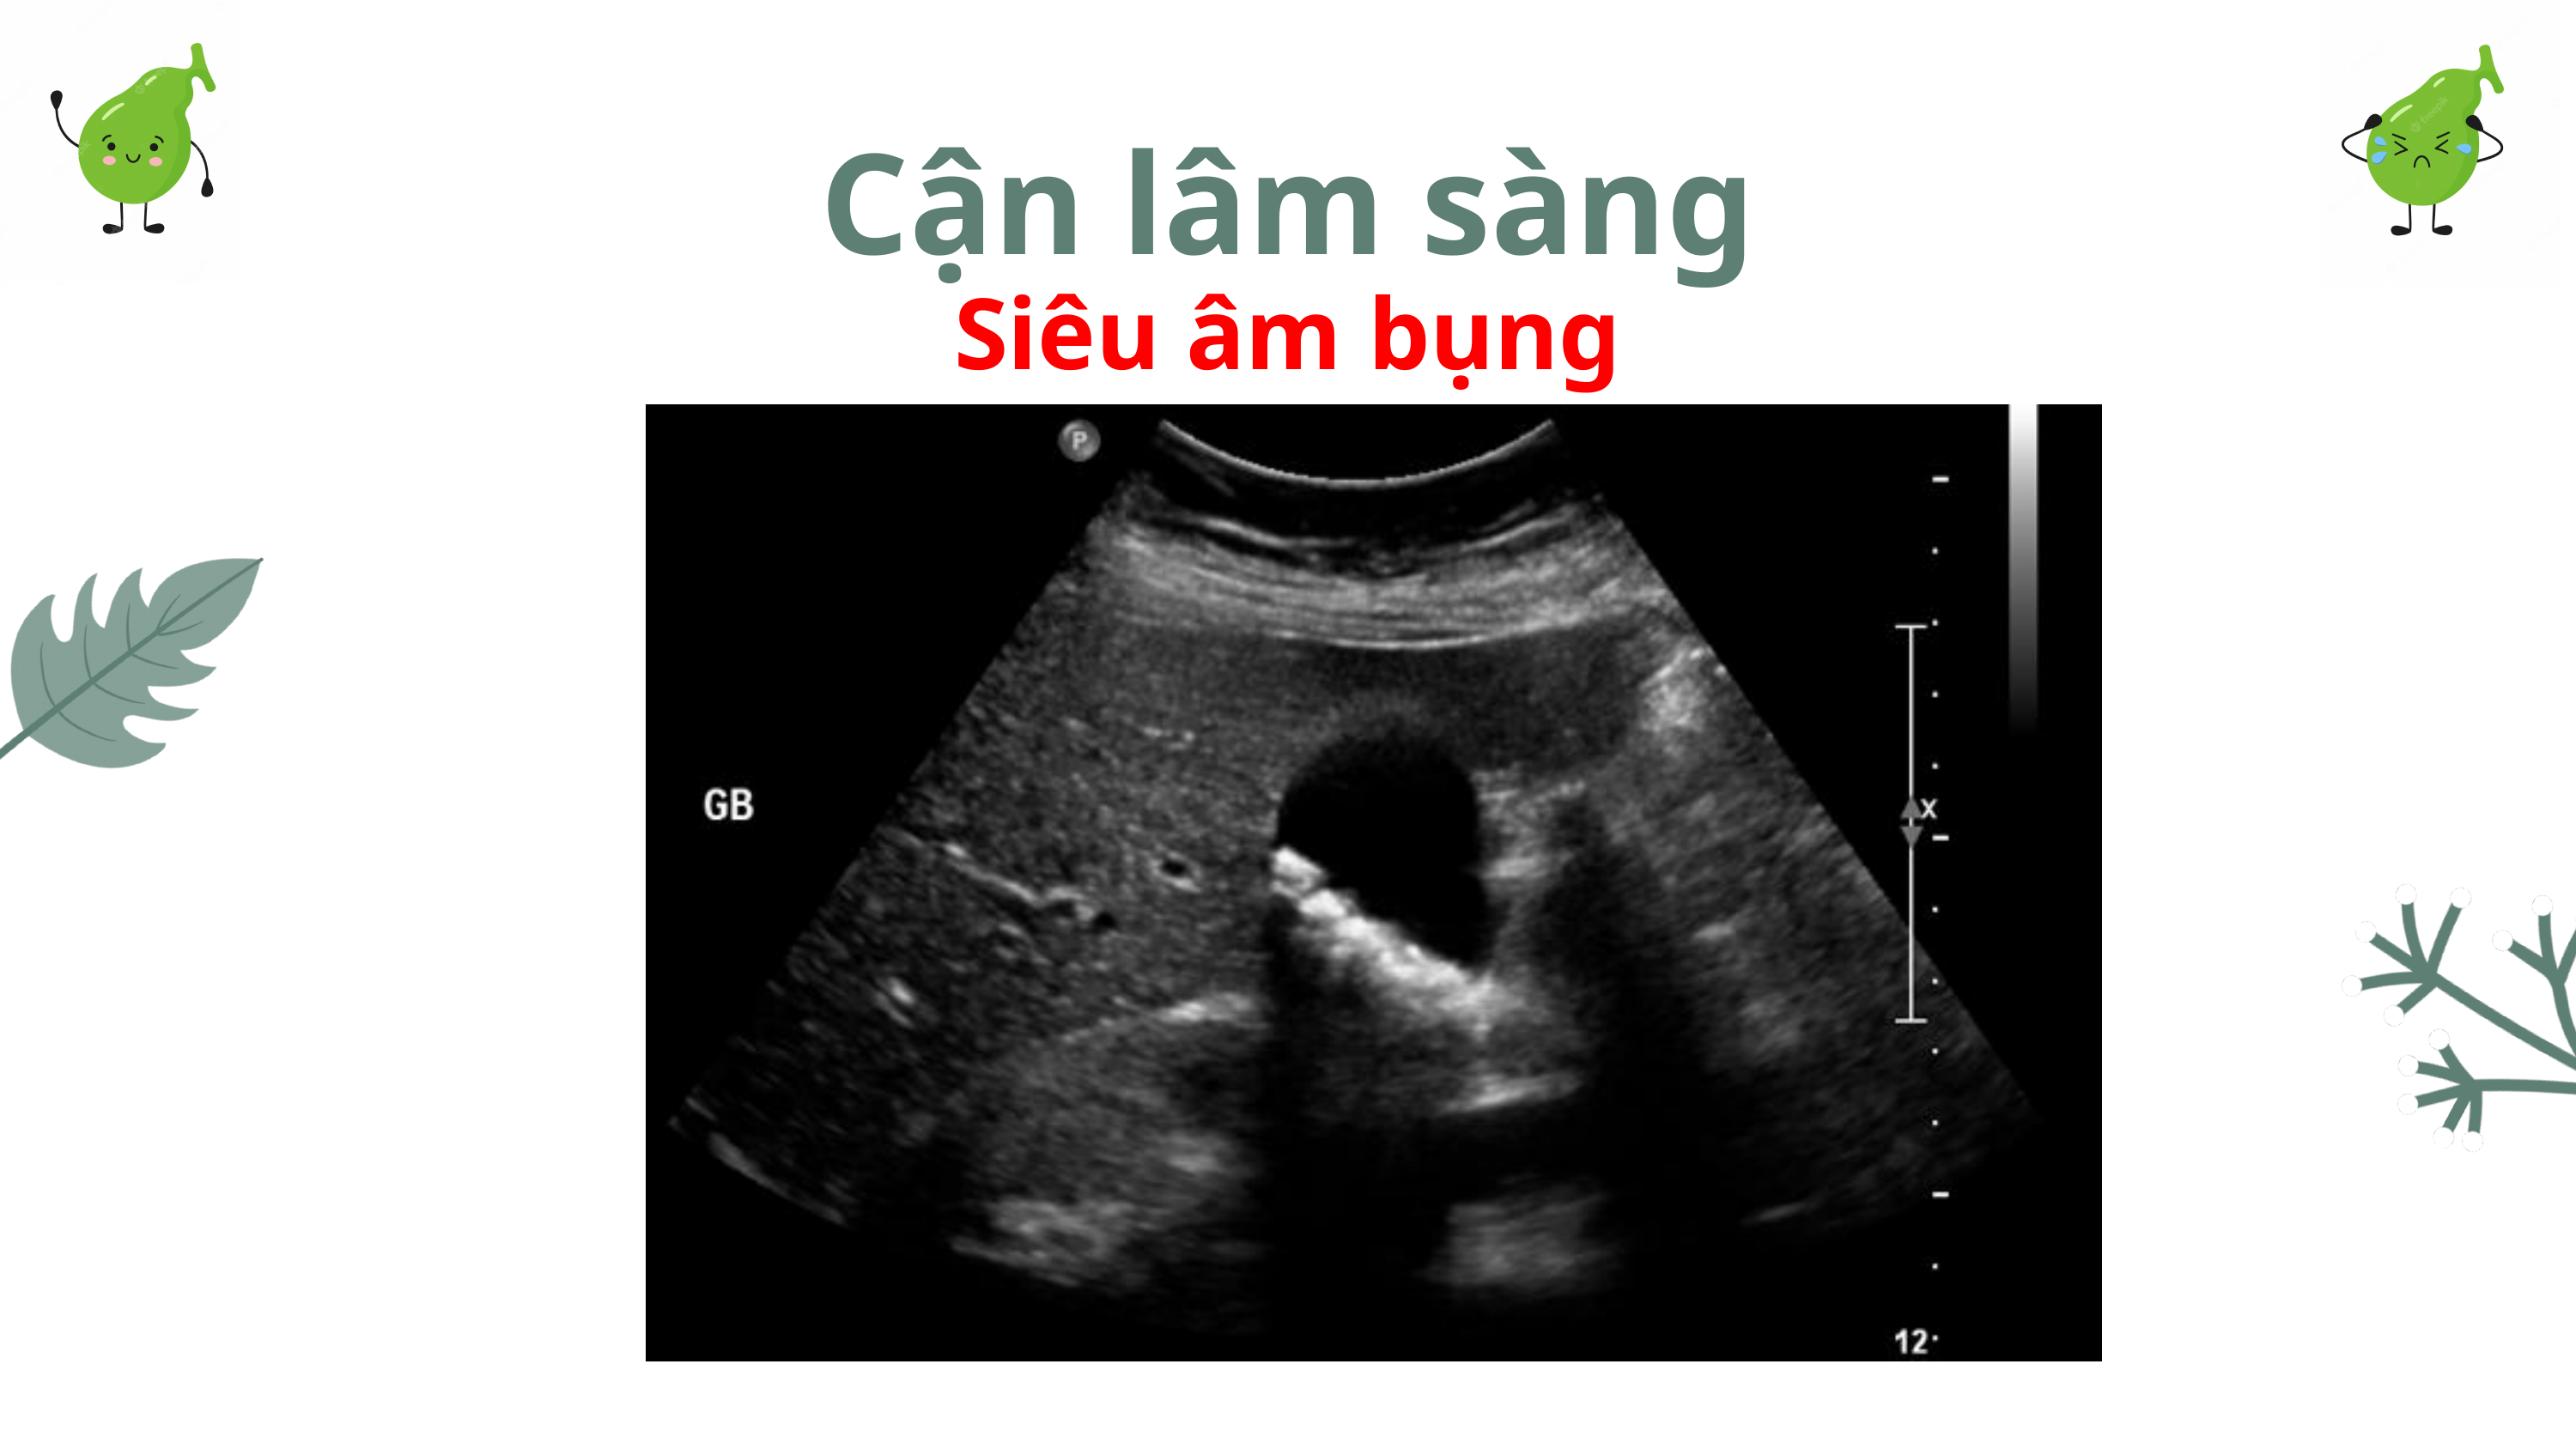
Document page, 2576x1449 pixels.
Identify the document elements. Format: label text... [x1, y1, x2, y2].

picture [0, 478, 319, 862]
picture [0, 0, 240, 288]
picture [2286, 804, 2576, 1318]
picture [2320, 0, 2561, 288]
picture [646, 404, 2102, 1361]
text_box Cận lâm sàng [284, 101, 2292, 261]
text_box Siêu âm bụng [284, 261, 2292, 390]
